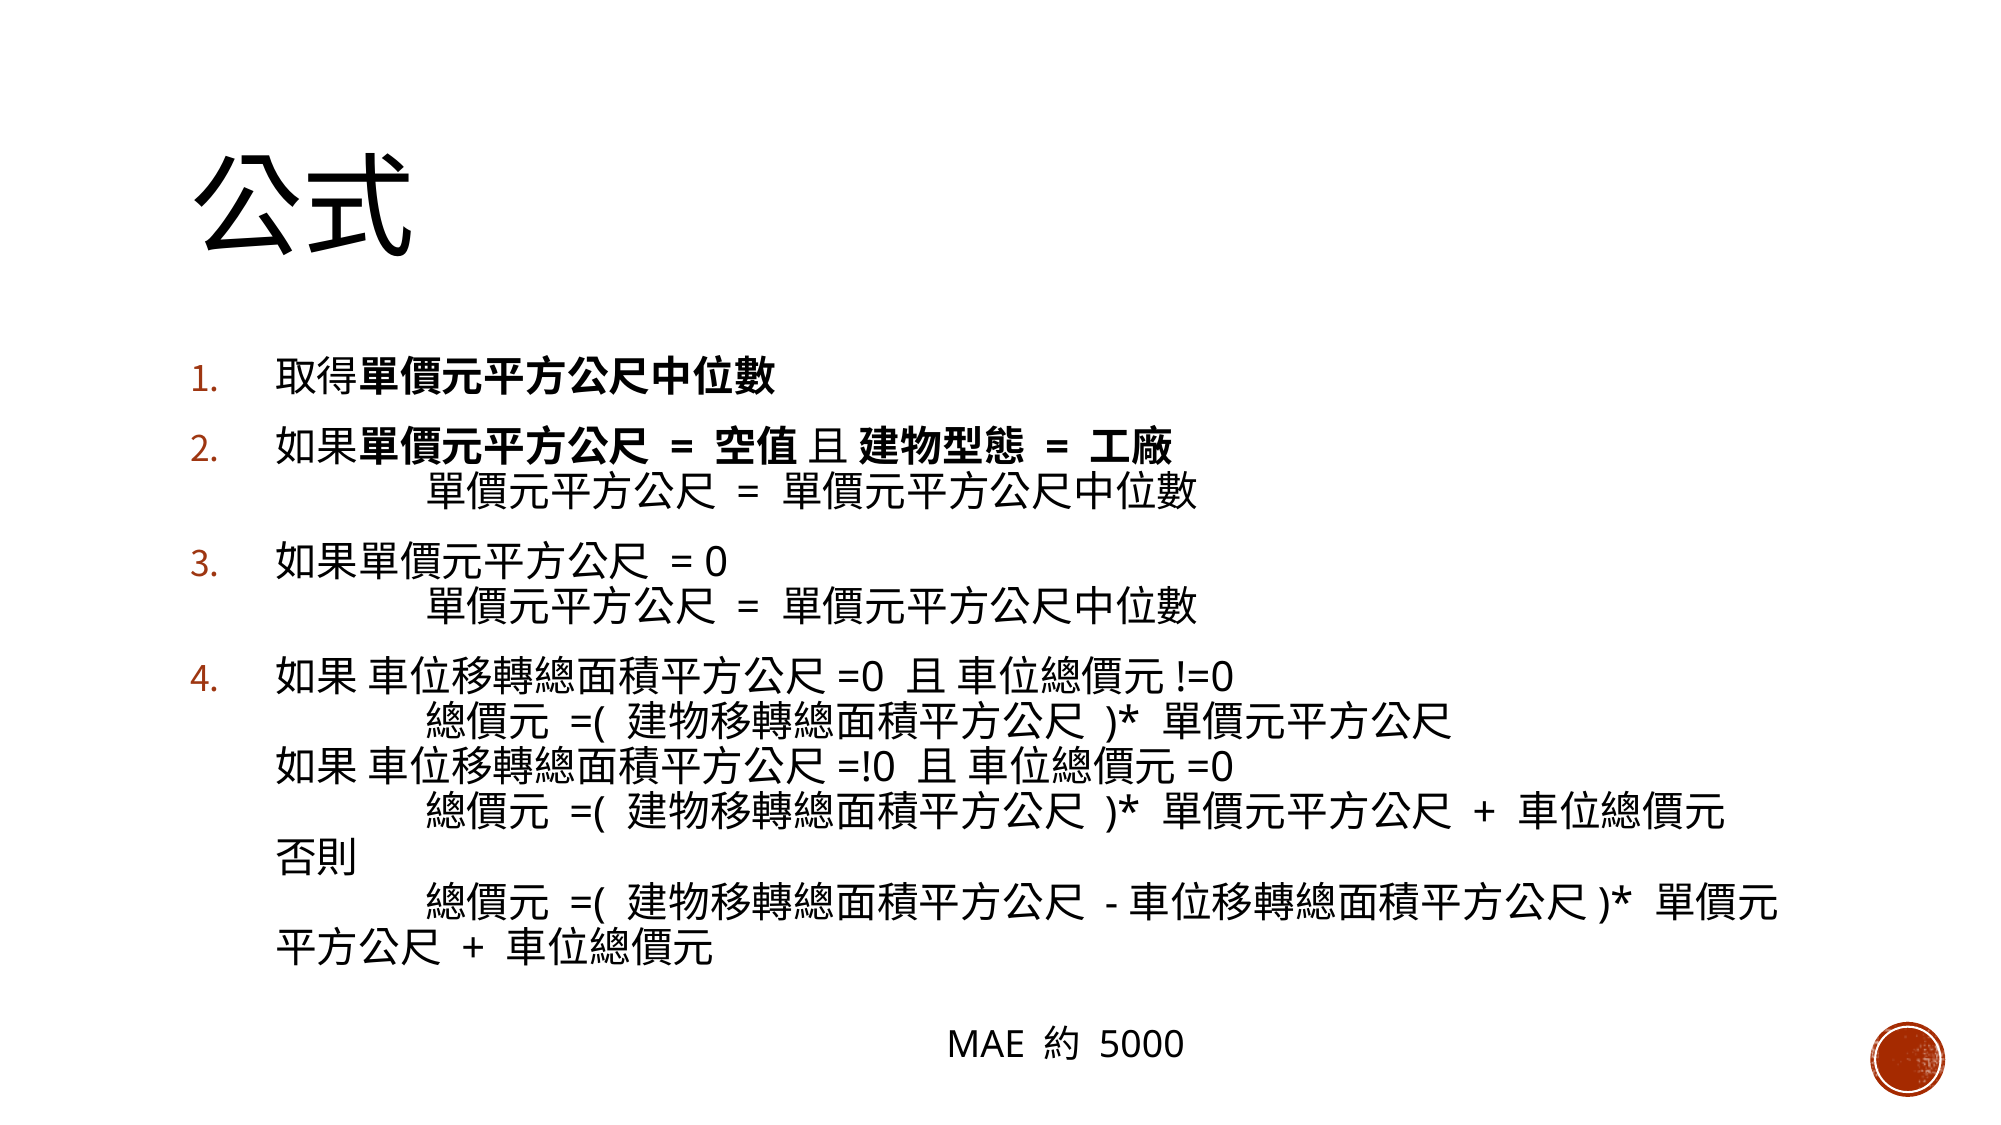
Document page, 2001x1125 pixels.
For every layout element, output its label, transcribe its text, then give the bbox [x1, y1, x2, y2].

title 公式 [175, 79, 1826, 344]
list 取得單價元平方公尺中位數 如果單價元平方公尺 = 空值 且 建物型態 = 工廠 單價元平方公尺 = 單價元平方公尺中位數 如果單價元平方公尺 = 0 單價元平方公尺 = 單價元平方公尺中位數 如果 車位移轉總面積平方公尺=0 且 車位總價元!=0 總價元 =( 建物移轉總面積平方公尺 )* 單價元平方公尺 如果 車位移轉總面積平方公尺=!0 且 車位總價元=0 總價元 =( 建物移轉總面積平方公尺 )* 單價元平方公尺 + 車位總價元 否則 總價元 =( 建物移轉總面積平方公尺 -車位移轉總面積平方公尺)* 單價元平方公尺 + 車位總價元 [175, 348, 1826, 1013]
text_box MAE 約 5000 [931, 1012, 1932, 1073]
